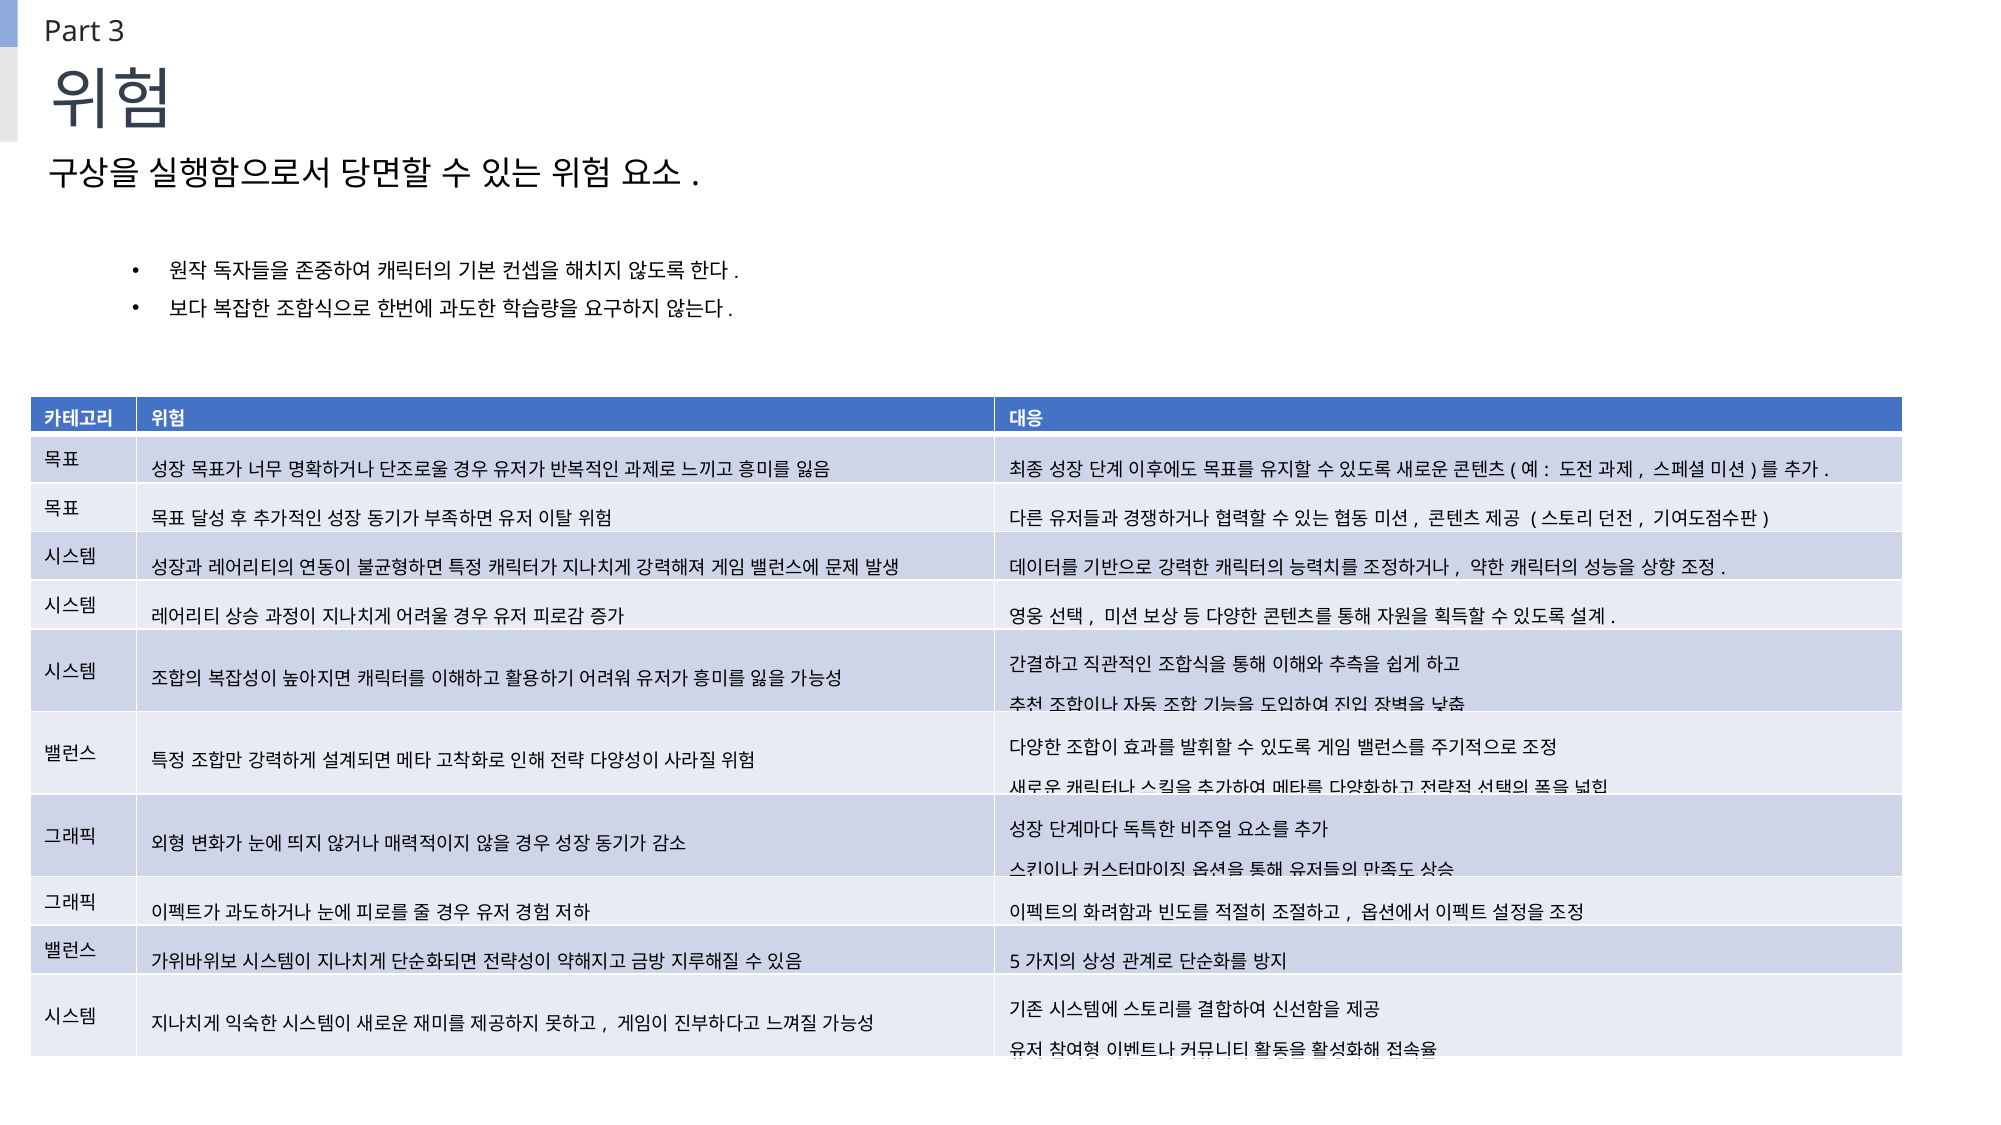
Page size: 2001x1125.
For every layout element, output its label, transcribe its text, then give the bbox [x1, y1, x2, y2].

table_cell 최종 성장 단계 이후에도 목표를 유지할 수 있도록 새로운 콘텐츠(예: 도전 과제, 스페셜 미션)를 추가. [995, 437, 1902, 482]
table_cell 목표 [31, 437, 136, 482]
table_cell 밸런스 [31, 926, 136, 973]
table_cell 기존 시스템에 스토리를 결합하여 신선함을 제공 유저 참여형 이벤트나 커뮤니티 활동을 활성화해 접속율 [995, 975, 1902, 1056]
text_box 원작 독자들을 존중하여 캐릭터의 기본 컨셉을 해치지 않도록 한다. 보다 복잡한 조합식으로 한번에 과도한 학습량을 요구하지 않는다. [42, 237, 1458, 395]
table_cell 그래픽 [31, 795, 136, 876]
table_cell 성장 단계마다 독특한 비주얼 요소를 추가 스킨이나 커스터마이징 옵션을 통해 유저들의 만족도 상승 [995, 795, 1902, 876]
table_cell 조합의 복잡성이 높아지면 캐릭터를 이해하고 활용하기 어려워 유저가 흥미를 잃을 가능성 [137, 630, 994, 711]
table_cell 간결하고 직관적인 조합식을 통해 이해와 추측을 쉽게 하고 추천 조합이나 자동 조합 기능을 도입하여 진입 장벽을 낮춥 [995, 630, 1902, 711]
table_cell 목표 [31, 484, 136, 531]
table_cell 5가지의 상성 관계로 단순화를 방지 [995, 926, 1902, 973]
table_cell 레어리티 상승 과정이 지나치게 어려울 경우 유저 피로감 증가 [137, 581, 994, 628]
table_cell 영웅 선택, 미션 보상 등 다양한 콘텐츠를 통해 자원을 획득할 수 있도록 설계. [995, 581, 1902, 628]
table_cell 이펙트의 화려함과 빈도를 적절히 조절하고, 옵션에서 이펙트 설정을 조정 [995, 877, 1902, 924]
text_box [0, 0, 19, 46]
text_box 위험 [35, 49, 189, 144]
table_cell 그래픽 [31, 877, 136, 924]
table_header 위험 [137, 397, 994, 431]
table_header 대응 [995, 397, 1902, 431]
table_cell 시스템 [31, 975, 136, 1056]
table_cell 시스템 [31, 581, 136, 628]
table_cell 성장 목표가 너무 명확하거나 단조로울 경우 유저가 반복적인 과제로 느끼고 흥미를 잃음 [137, 437, 994, 482]
table_header 카테고리 [31, 397, 136, 431]
text_box Part 3 [29, 5, 140, 56]
table_cell 성장과 레어리티의 연동이 불균형하면 특정 캐릭터가 지나치게 강력해져 게임 밸런스에 문제 발생 [137, 532, 994, 579]
table_cell 가위바위보 시스템이 지나치게 단순화되면 전략성이 약해지고 금방 지루해질 수 있음 [137, 926, 994, 973]
table_cell 지나치게 익숙한 시스템이 새로운 재미를 제공하지 못하고, 게임이 진부하다고 느껴질 가능성 [137, 975, 994, 1056]
table_cell 이펙트가 과도하거나 눈에 피로를 줄 경우 유저 경험 저하 [137, 877, 994, 924]
table_cell 시스템 [31, 630, 136, 711]
table_cell 외형 변화가 눈에 띄지 않거나 매력적이지 않을 경우 성장 동기가 감소 [137, 795, 994, 876]
text_box 구상을 실행함으로서 당면할 수 있는 위험 요소. [33, 144, 1817, 200]
table_cell 다양한 조합이 효과를 발휘할 수 있도록 게임 밸런스를 주기적으로 조정 새로운 캐릭터나 스킬을 추가하여 메타를 다양화하고 전략적 선택의 폭을 넓힙 [995, 712, 1902, 793]
table_cell 특정 조합만 강력하게 설계되면 메타 고착화로 인해 전략 다양성이 사라질 위험 [137, 712, 994, 793]
table_cell 목표 달성 후 추가적인 성장 동기가 부족하면 유저 이탈 위험 [137, 484, 994, 531]
table_cell 데이터를 기반으로 강력한 캐릭터의 능력치를 조정하거나, 약한 캐릭터의 성능을 상향 조정. [995, 532, 1902, 579]
table_cell 시스템 [31, 532, 136, 579]
text_box [0, 46, 19, 143]
table_cell 밸런스 [31, 712, 136, 793]
table_cell 다른 유저들과 경쟁하거나 협력할 수 있는 협동 미션, 콘텐츠 제공 (스토리 던전, 기여도점수판) [995, 484, 1902, 531]
